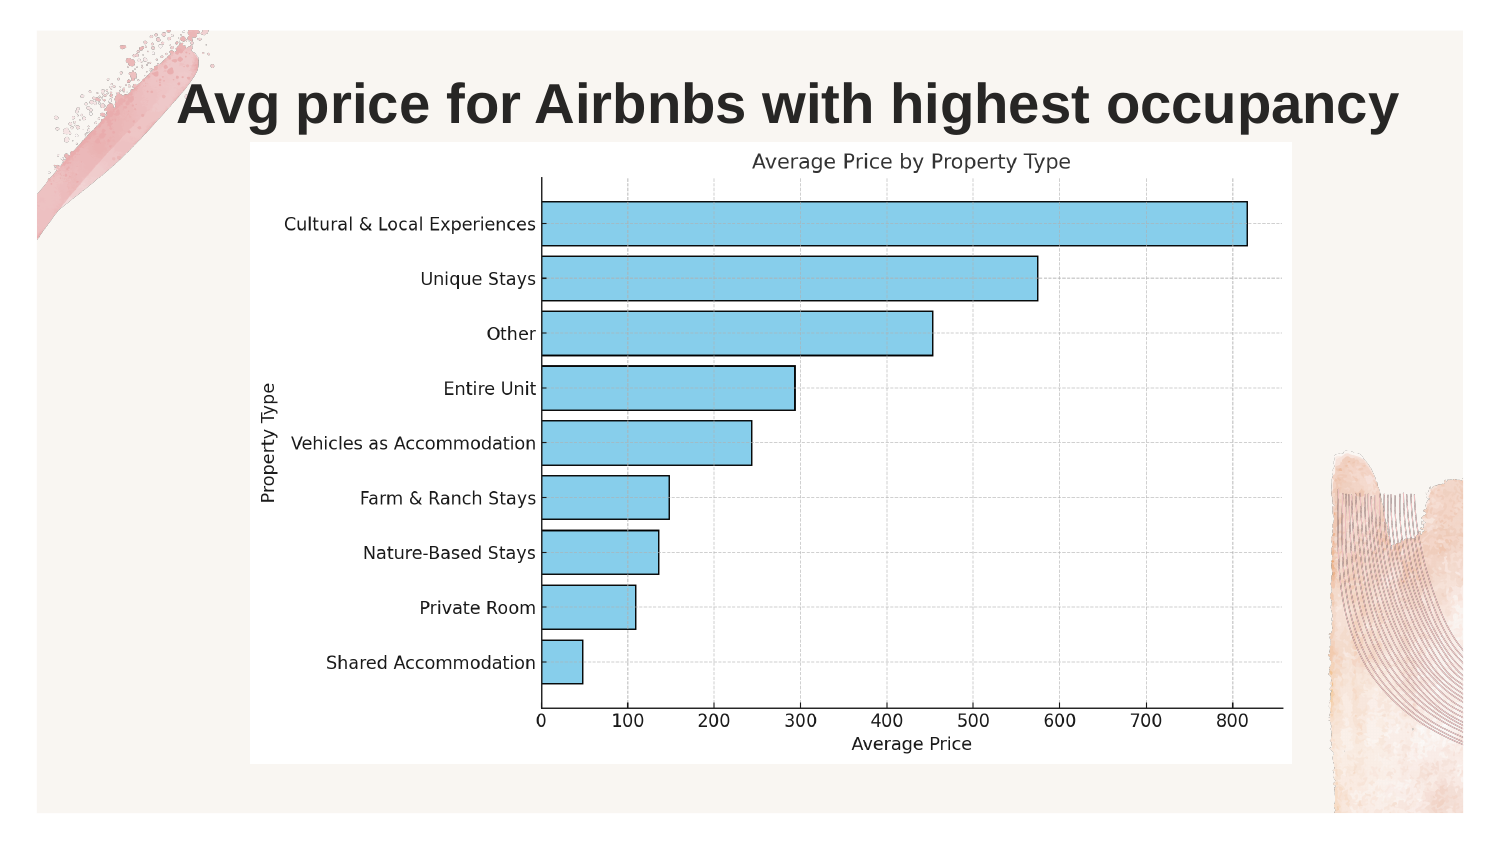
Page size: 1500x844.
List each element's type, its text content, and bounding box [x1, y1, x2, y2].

picture [37, 143, 247, 344]
picture [250, 142, 1464, 831]
picture [37, 30, 247, 48]
title Avg price for Airbnbs with highest occupancy [0, 48, 1500, 143]
